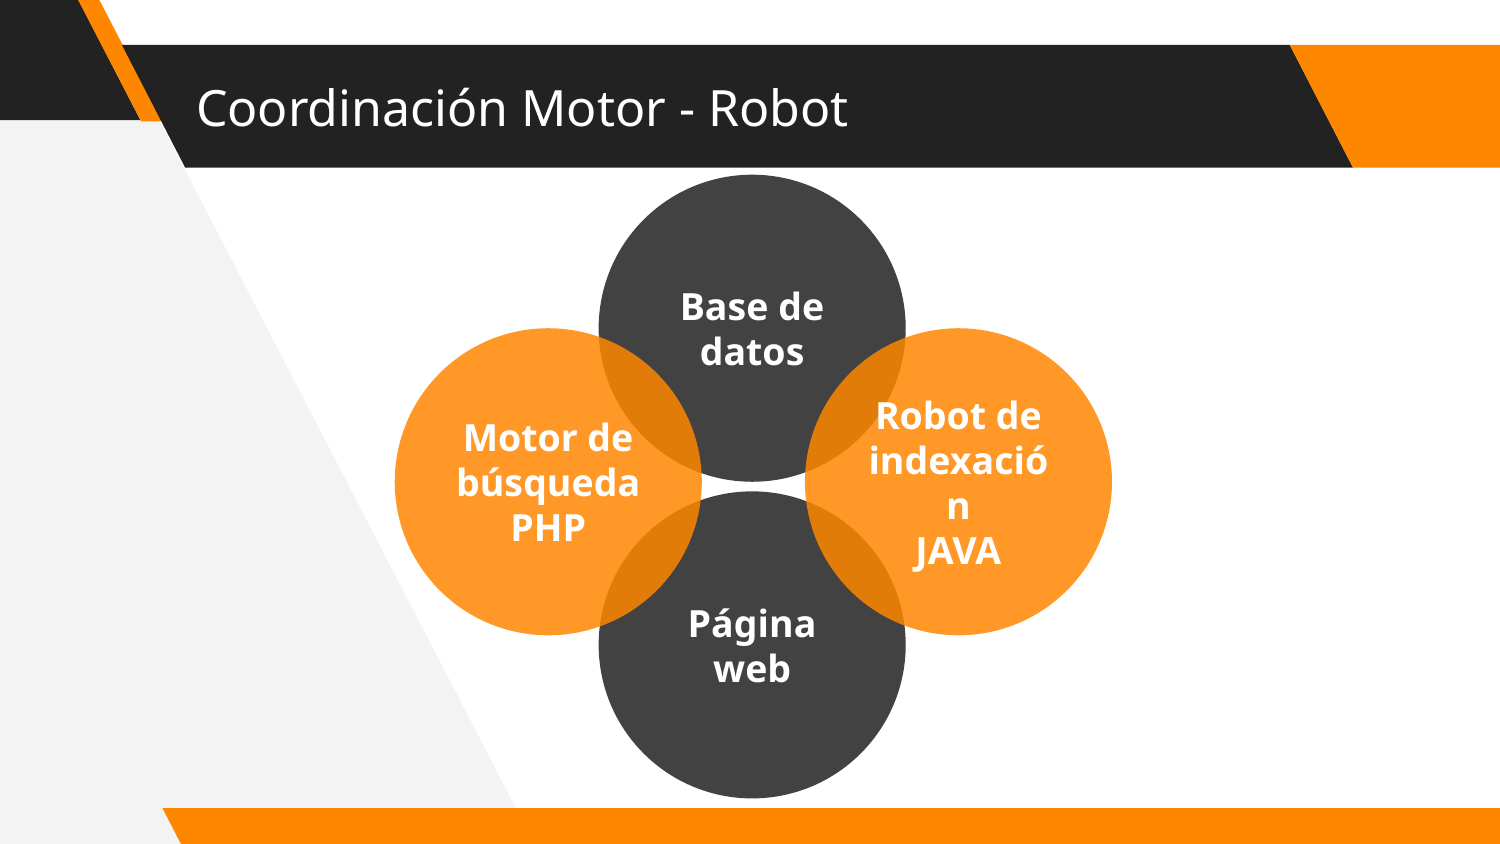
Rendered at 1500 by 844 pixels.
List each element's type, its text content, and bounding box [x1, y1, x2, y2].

text_box Robot de indexación JAVA [804, 328, 1113, 636]
text_box Motor de búsqueda PHP [394, 328, 702, 636]
title Coordinación Motor - Robot [181, 45, 1285, 169]
text_box Página web [598, 491, 906, 799]
text_box Base de datos [598, 174, 906, 482]
